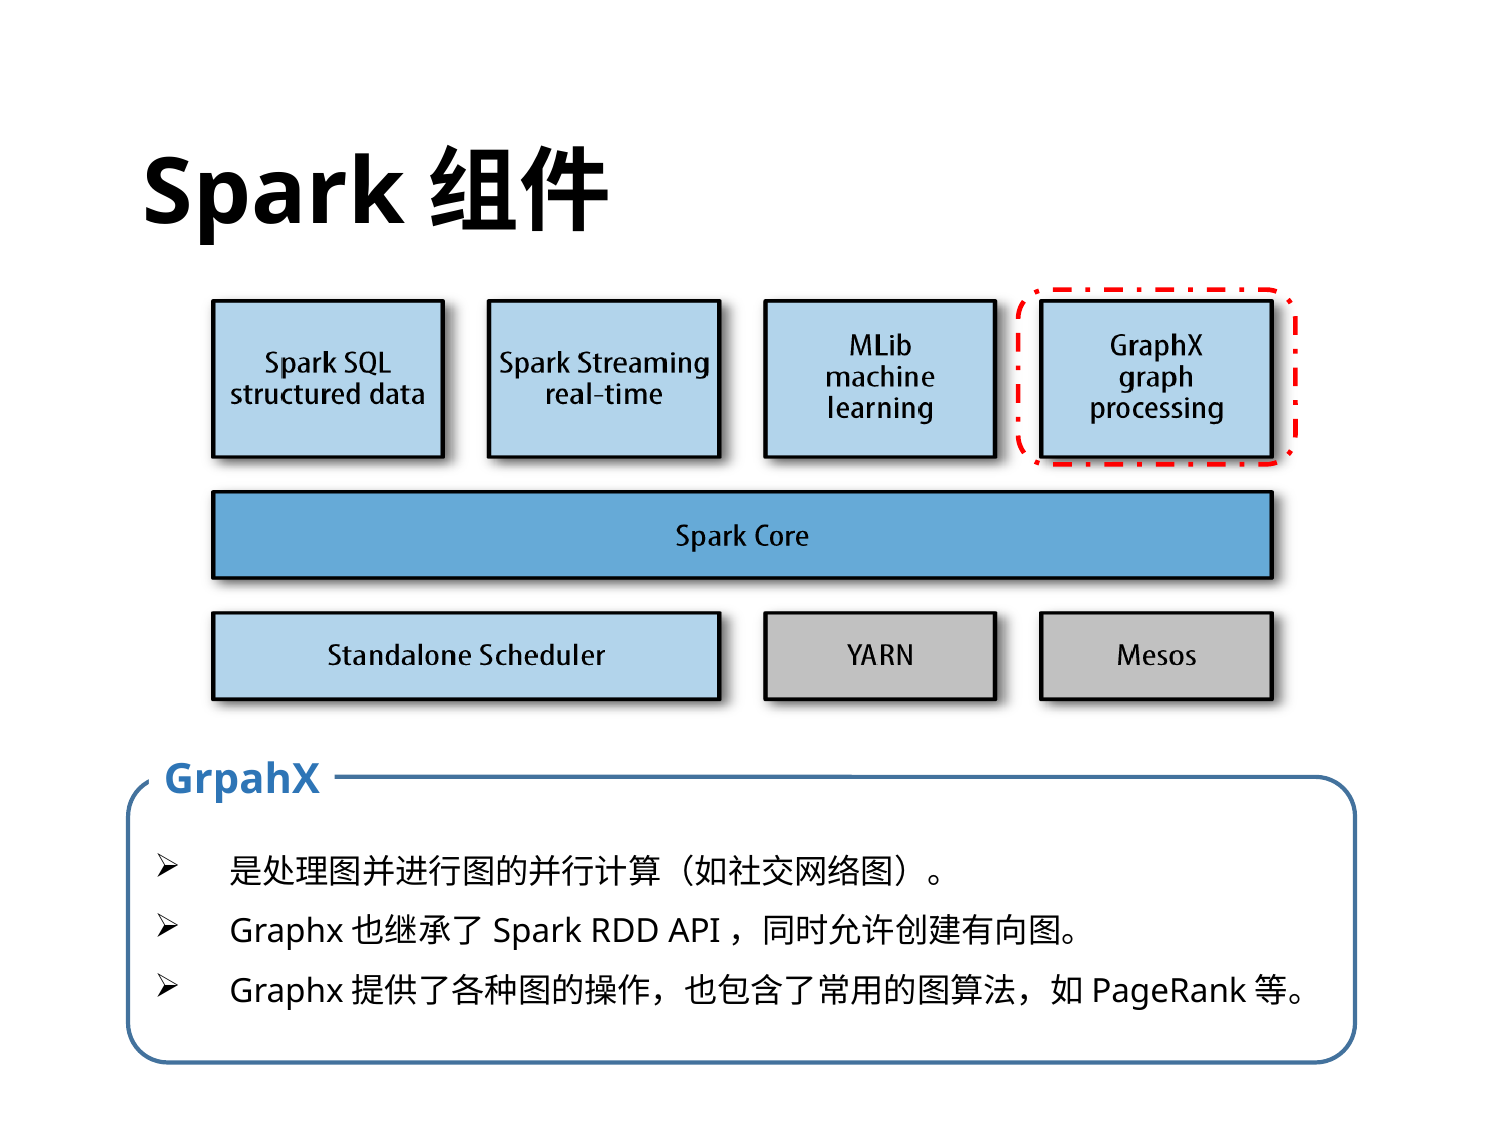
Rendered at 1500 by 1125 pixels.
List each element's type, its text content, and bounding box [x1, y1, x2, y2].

text_box 是处理图并进行图的并行计算（如社交网络图）。 Graphx也继承了Spark RDD API，同时允许创建有向图。 Graphx提供了各种图的操作，也包含了常用的图算法，如PageRank等。 [125, 774, 1358, 1065]
text_box GrpahX [148, 744, 335, 809]
text_box [103, 299, 1397, 1014]
picture [198, 289, 1302, 720]
text_box Spark组件 [128, 84, 1422, 303]
